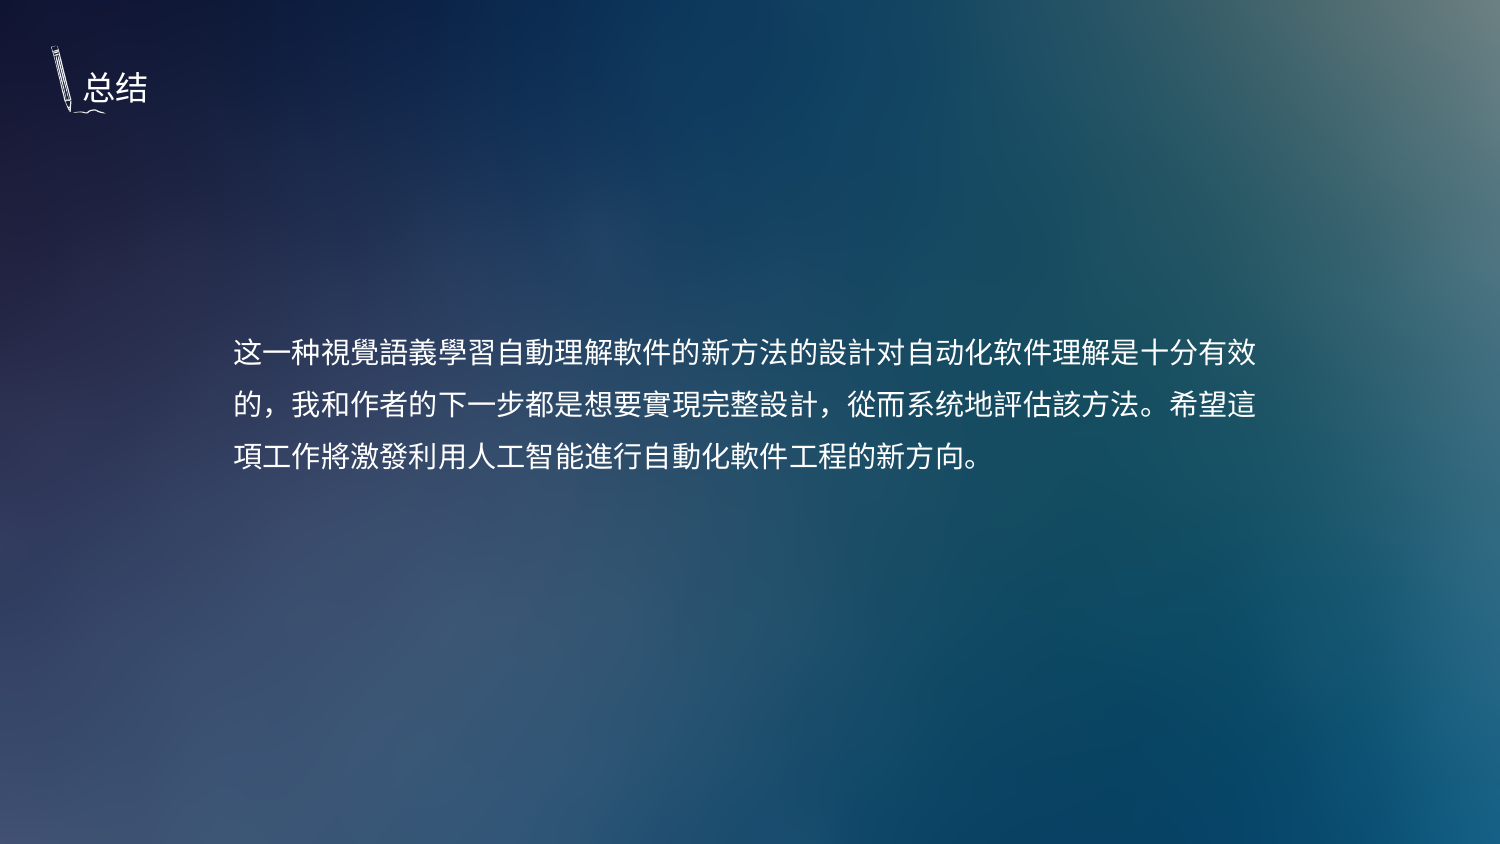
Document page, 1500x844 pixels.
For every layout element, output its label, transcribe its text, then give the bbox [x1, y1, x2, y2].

picture [0, 0, 1500, 844]
text_box 总结 [67, 59, 357, 115]
text_box 这一种視覺語義學習自動理解軟件的新方法的設計对自动化软件理解是十分有效的，我和作者的下一步都是想要實現完整設計，從而系统地評估該方法。希望這項工作將激發利用人工智能進行自動化軟件工程的新方向。 [218, 309, 1275, 482]
